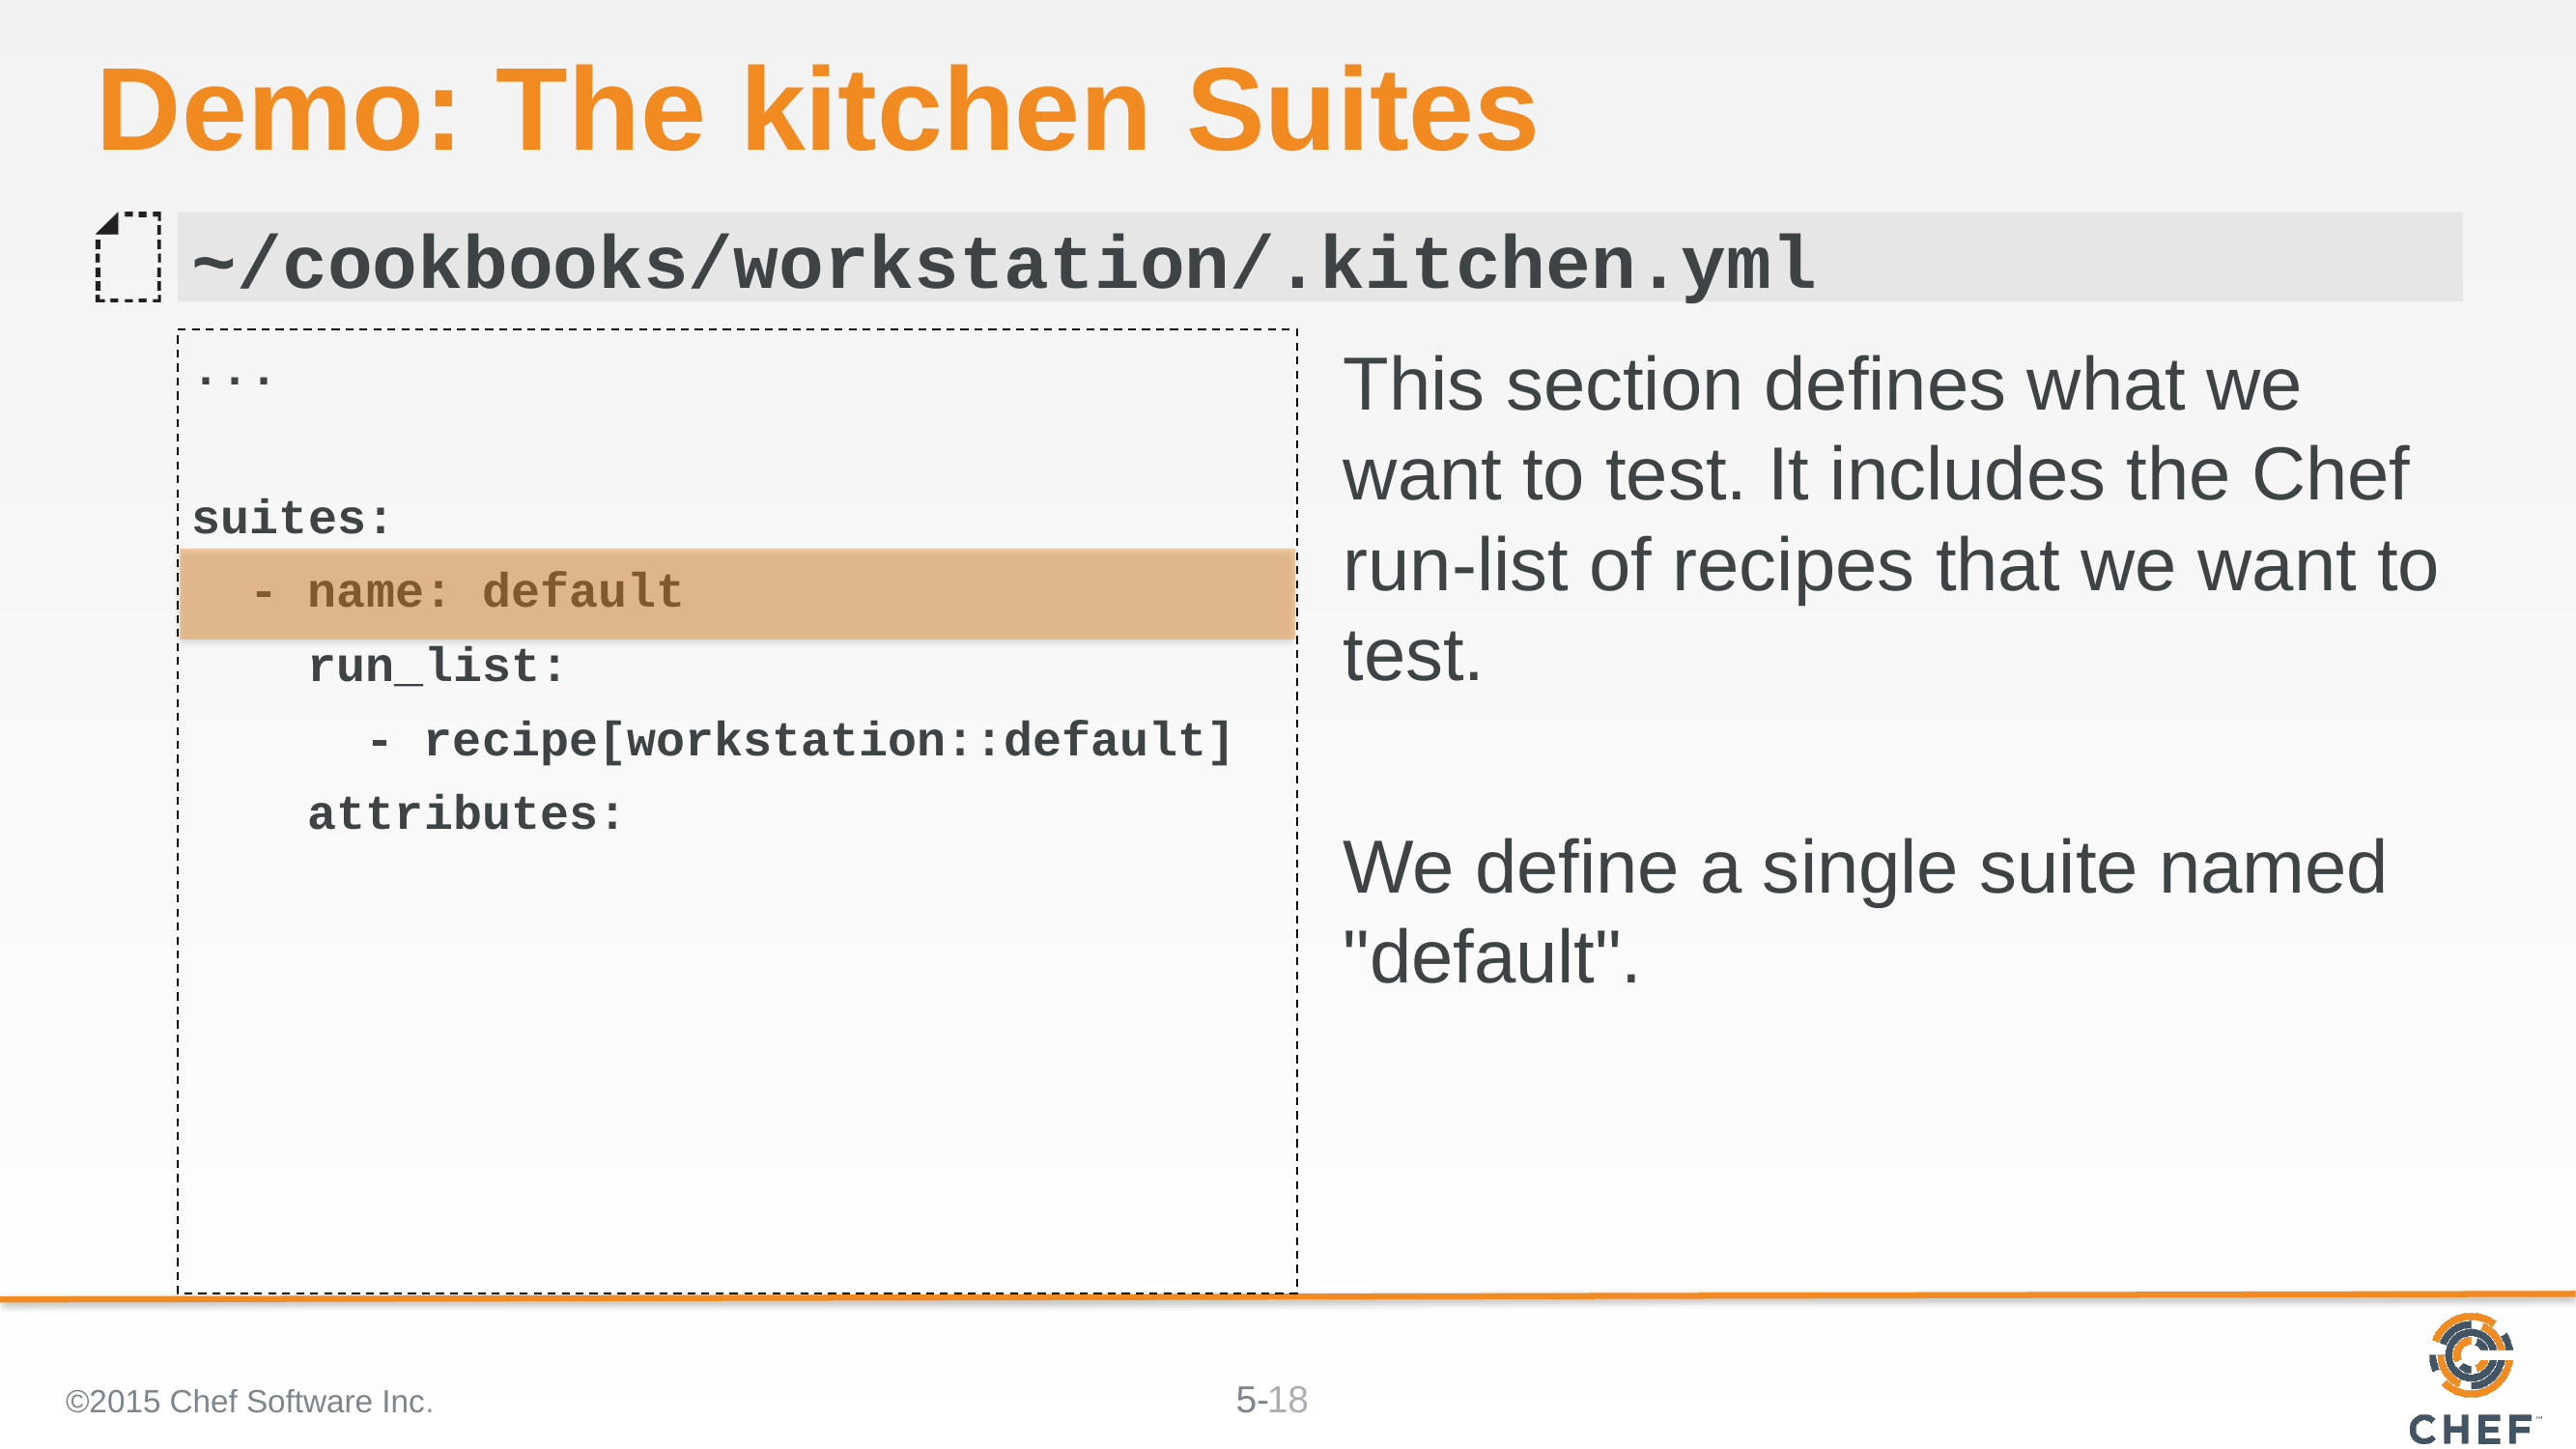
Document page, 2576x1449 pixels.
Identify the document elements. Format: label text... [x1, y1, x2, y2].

picture [2399, 1297, 2550, 1449]
slide_number 18 [998, 1359, 1578, 1437]
list This section defines what we want to test. It includes the Chef run-list of recipes that we want to test. We define a single suite named "default". [1343, 334, 2463, 1279]
list ~/cookbooks/workstation/.kitchen.yml [177, 212, 2463, 302]
text_box [180, 548, 1296, 640]
list ... suites: - name: default run_list: - recipe[workstation::default] attributes: [177, 643, 1298, 1294]
list ... suites: - name: default run_list: - recipe[workstation::default] attributes: [177, 328, 1298, 550]
footer ©2015 Chef Software Inc. [51, 1359, 952, 1440]
title Demo: The kitchen Suites [96, 48, 2463, 180]
